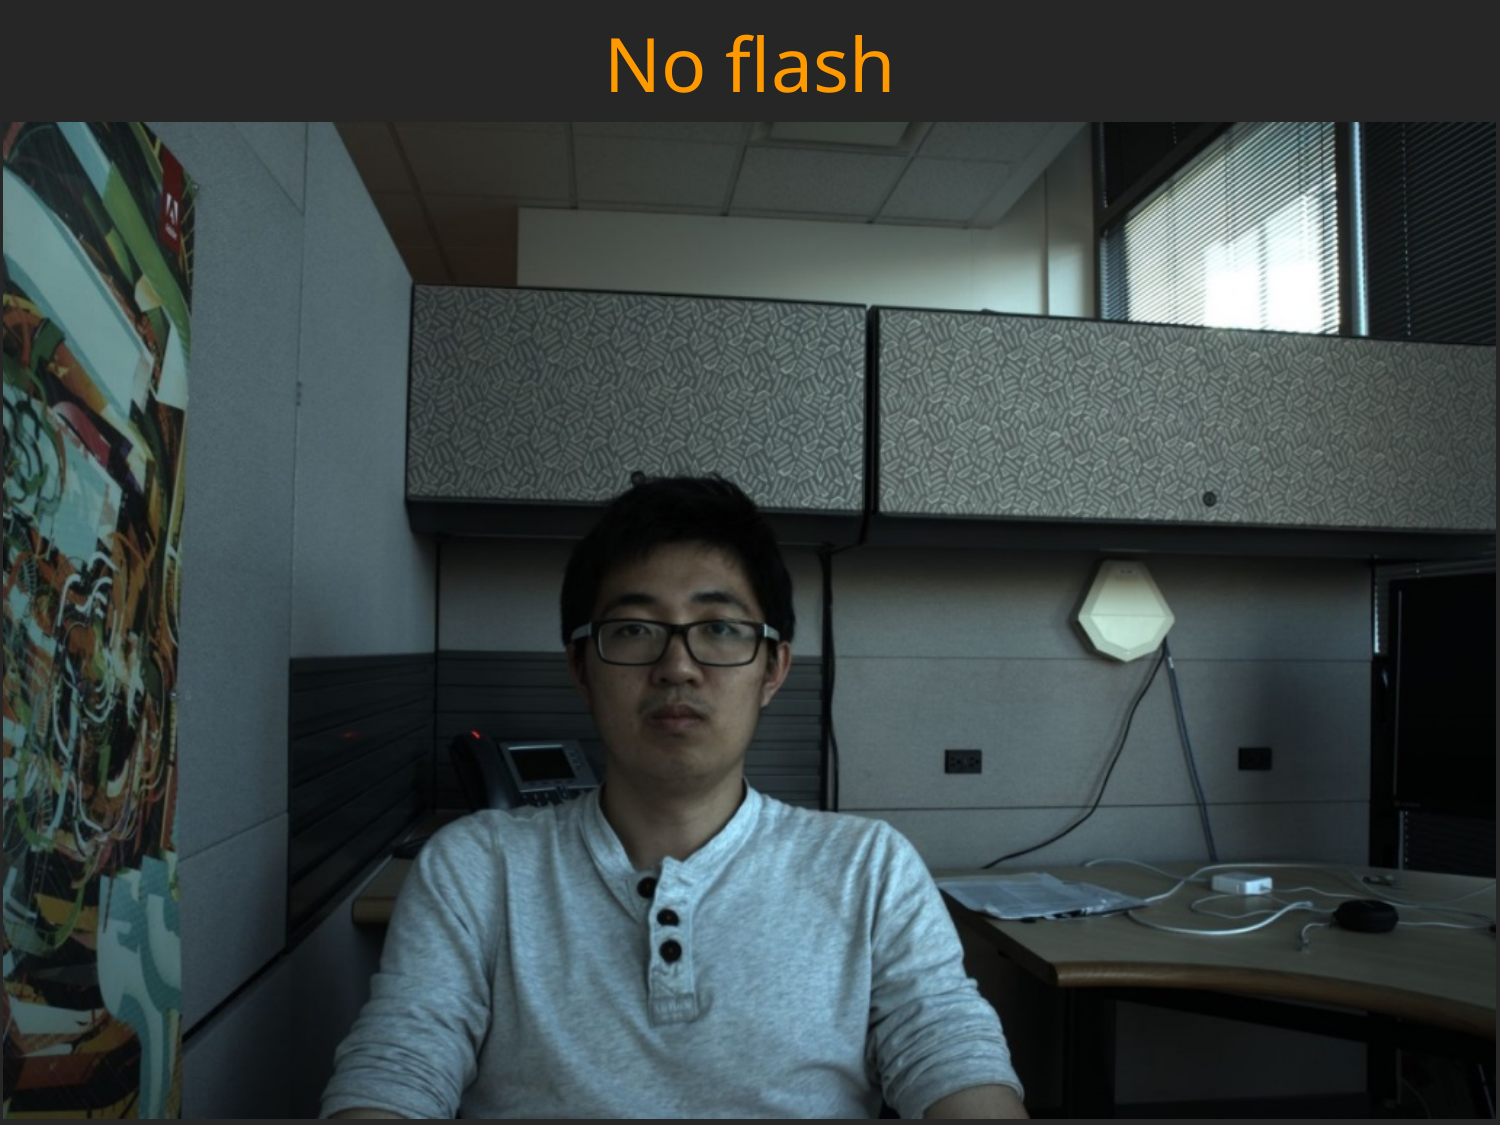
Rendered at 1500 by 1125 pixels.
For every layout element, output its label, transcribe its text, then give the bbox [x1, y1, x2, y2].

title No flash [75, 0, 1425, 121]
picture [3, 122, 1496, 1119]
